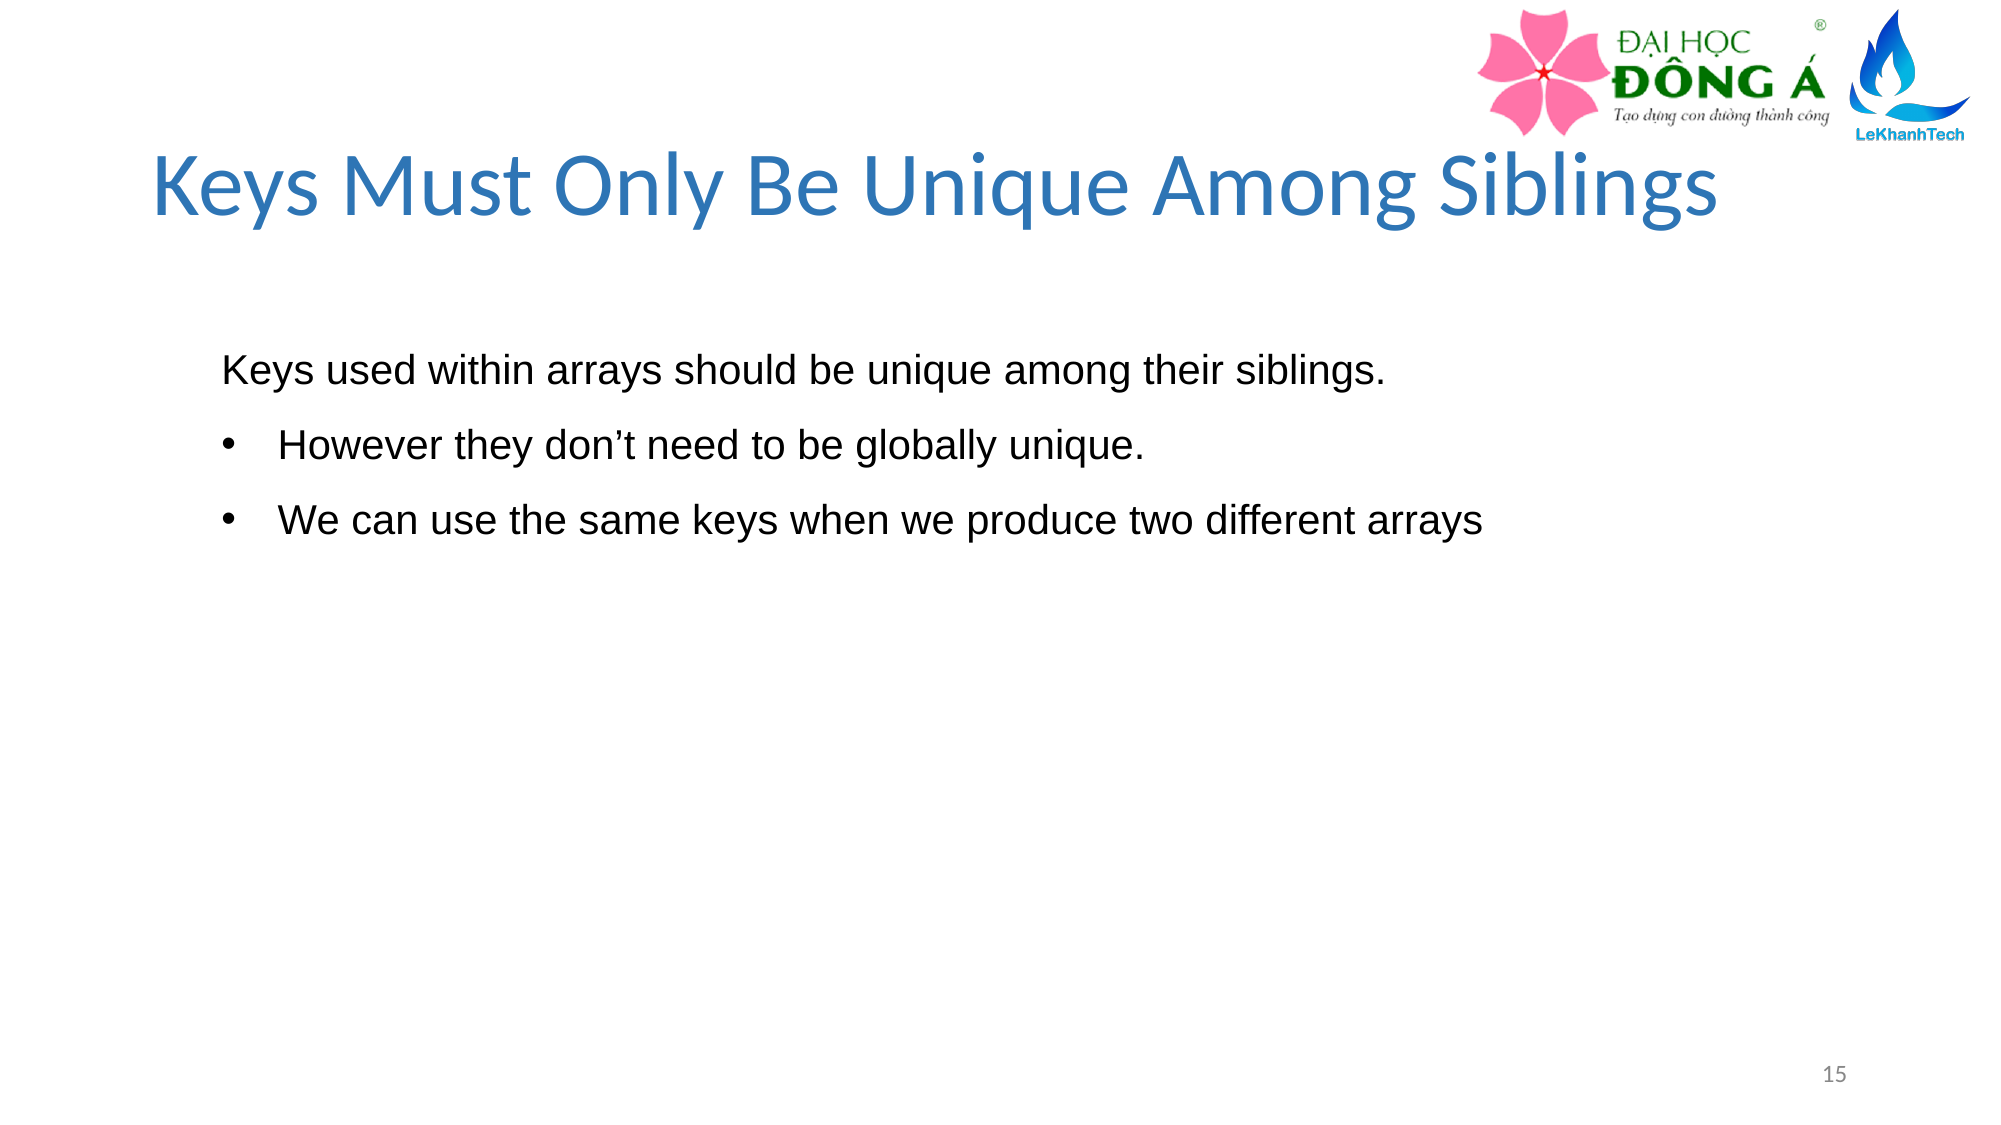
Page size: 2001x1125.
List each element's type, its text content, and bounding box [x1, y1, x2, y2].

text_box Keys used within arrays should be unique among their siblings. However they don’t need to be globally unique. We can use the same keys when we produce two different arrays [206, 335, 1932, 551]
title Keys Must Only Be Unique Among Siblings [137, 91, 1863, 280]
slide_number 15 [1412, 1042, 1863, 1103]
picture [1465, 5, 1980, 144]
